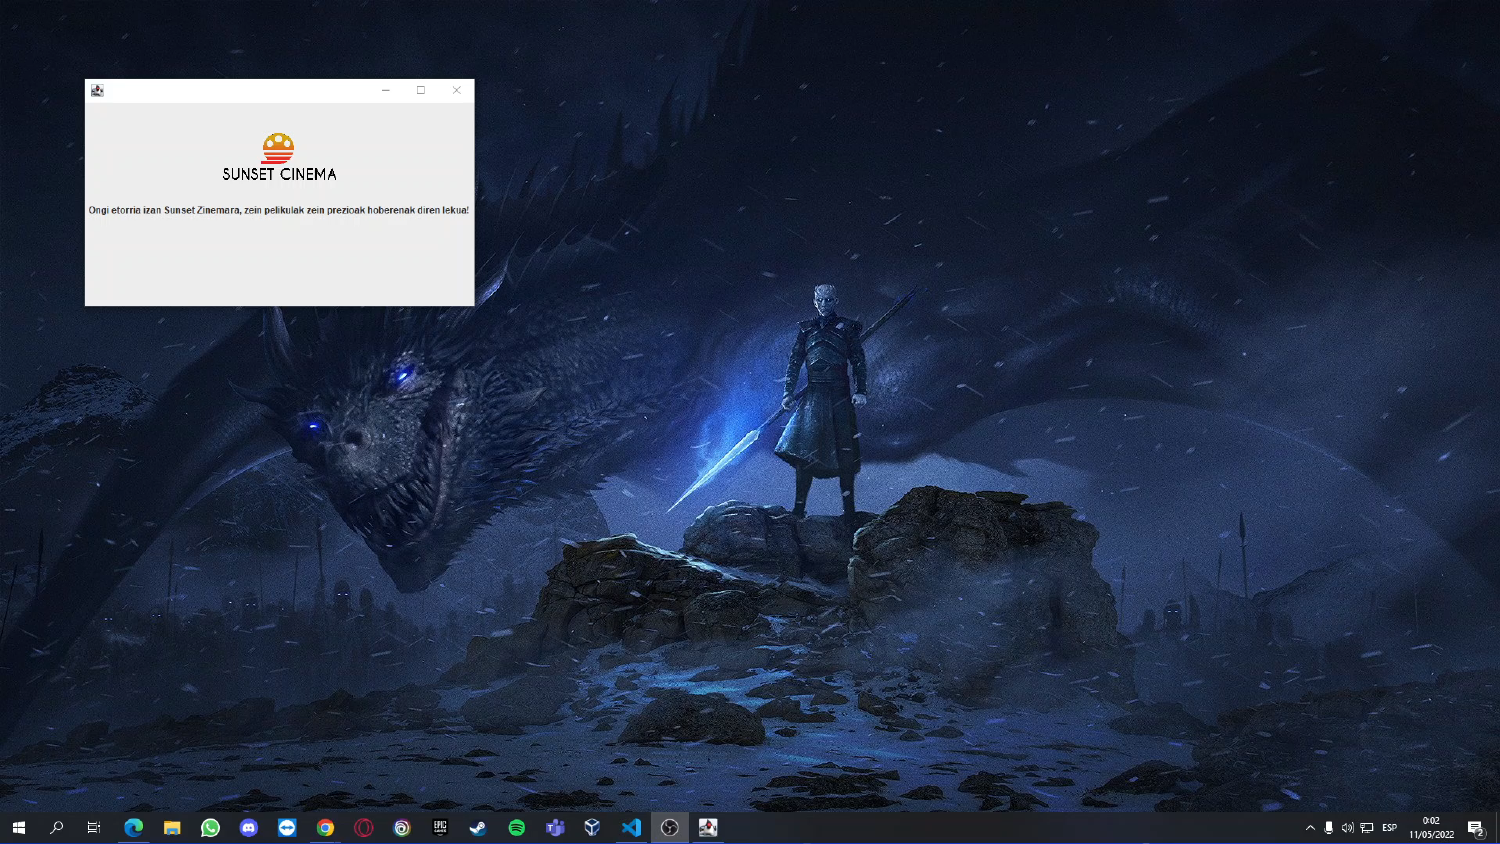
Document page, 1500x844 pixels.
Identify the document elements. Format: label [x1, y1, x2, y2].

text_box [0, 0, 1500, 844]
